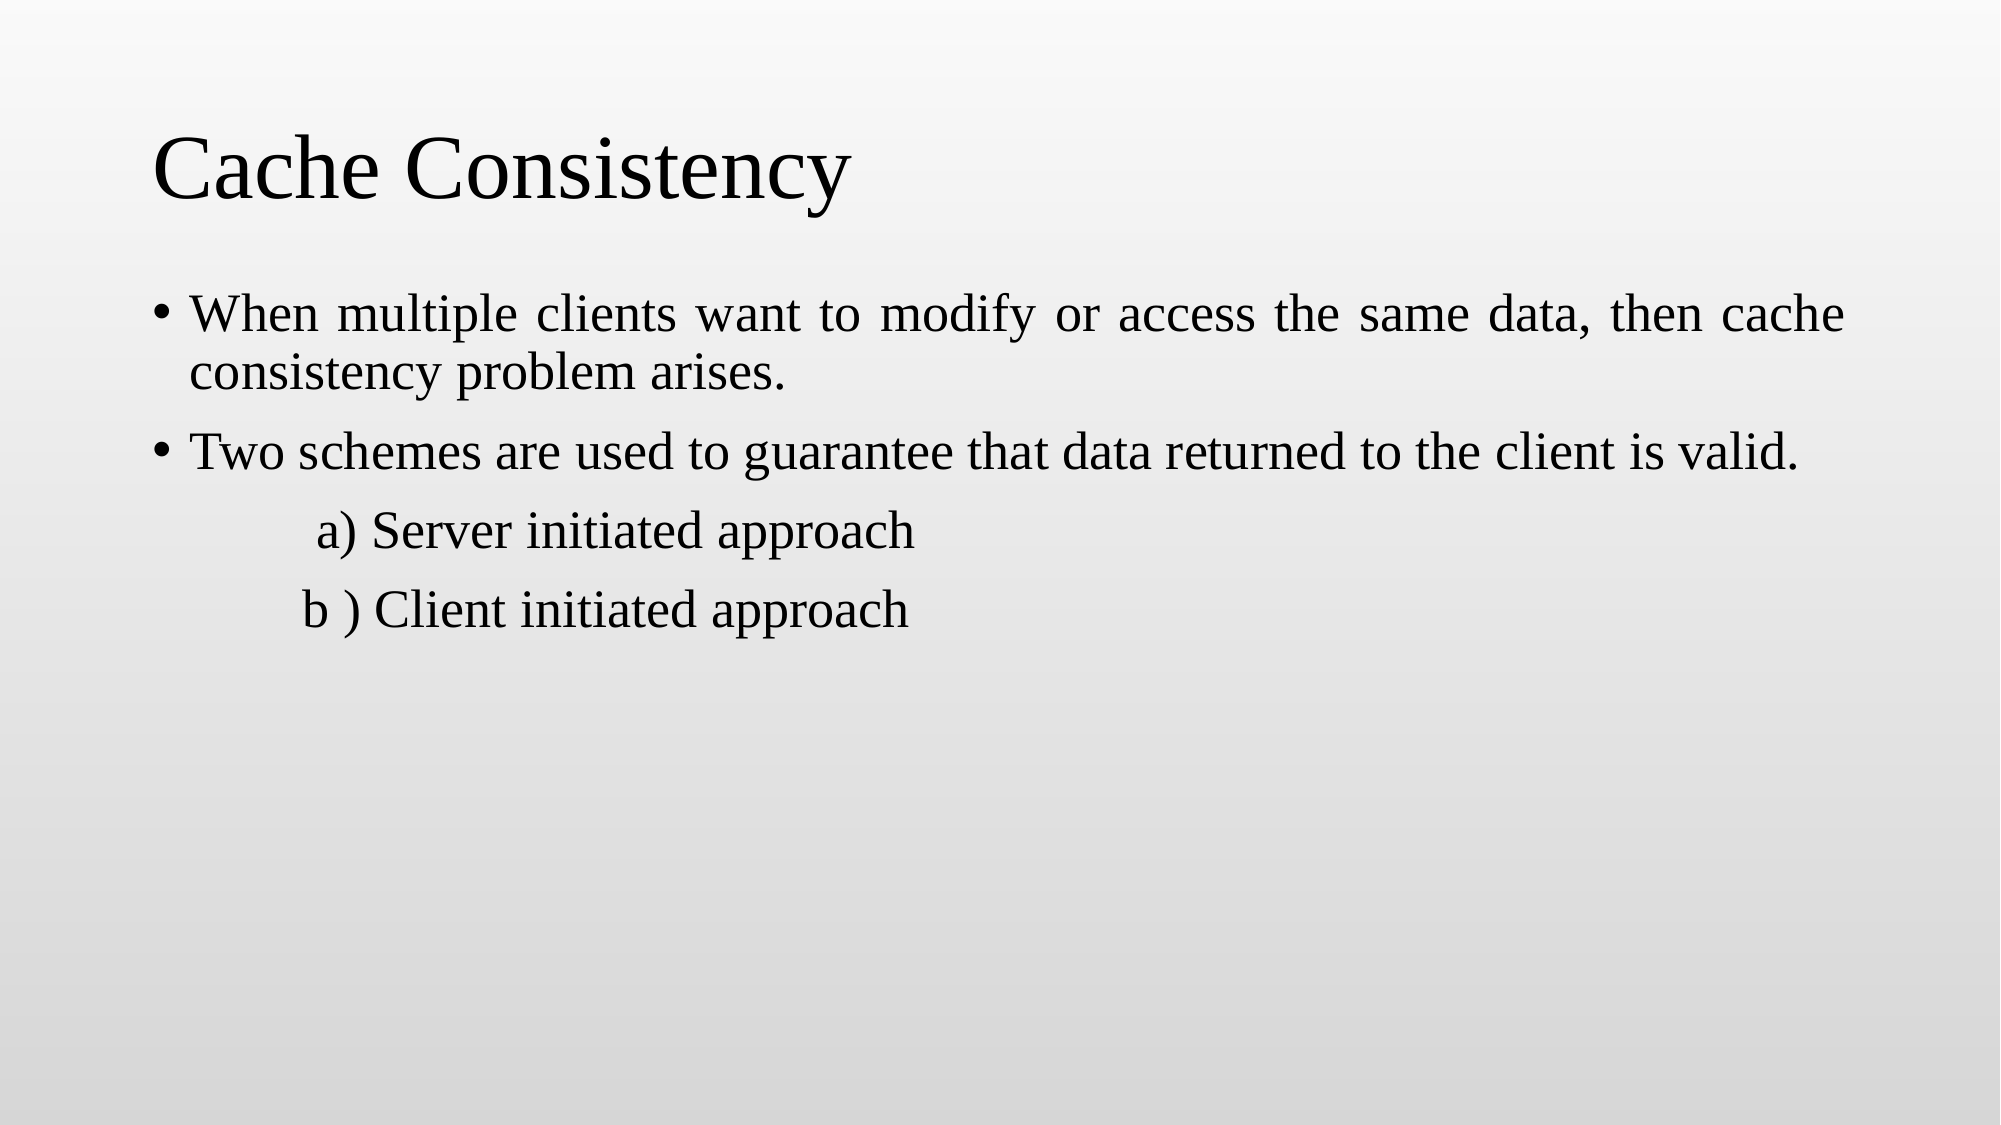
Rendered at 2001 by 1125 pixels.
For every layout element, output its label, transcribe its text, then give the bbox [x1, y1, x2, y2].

list When multiple clients want to modify or access the same data, then cache consistency problem arises. Two schemes are used to guarantee that data returned to the client is valid. a) Server initiated approach b ) Client initiated approach [137, 277, 1863, 992]
title Cache Consistency [137, 59, 1863, 277]
